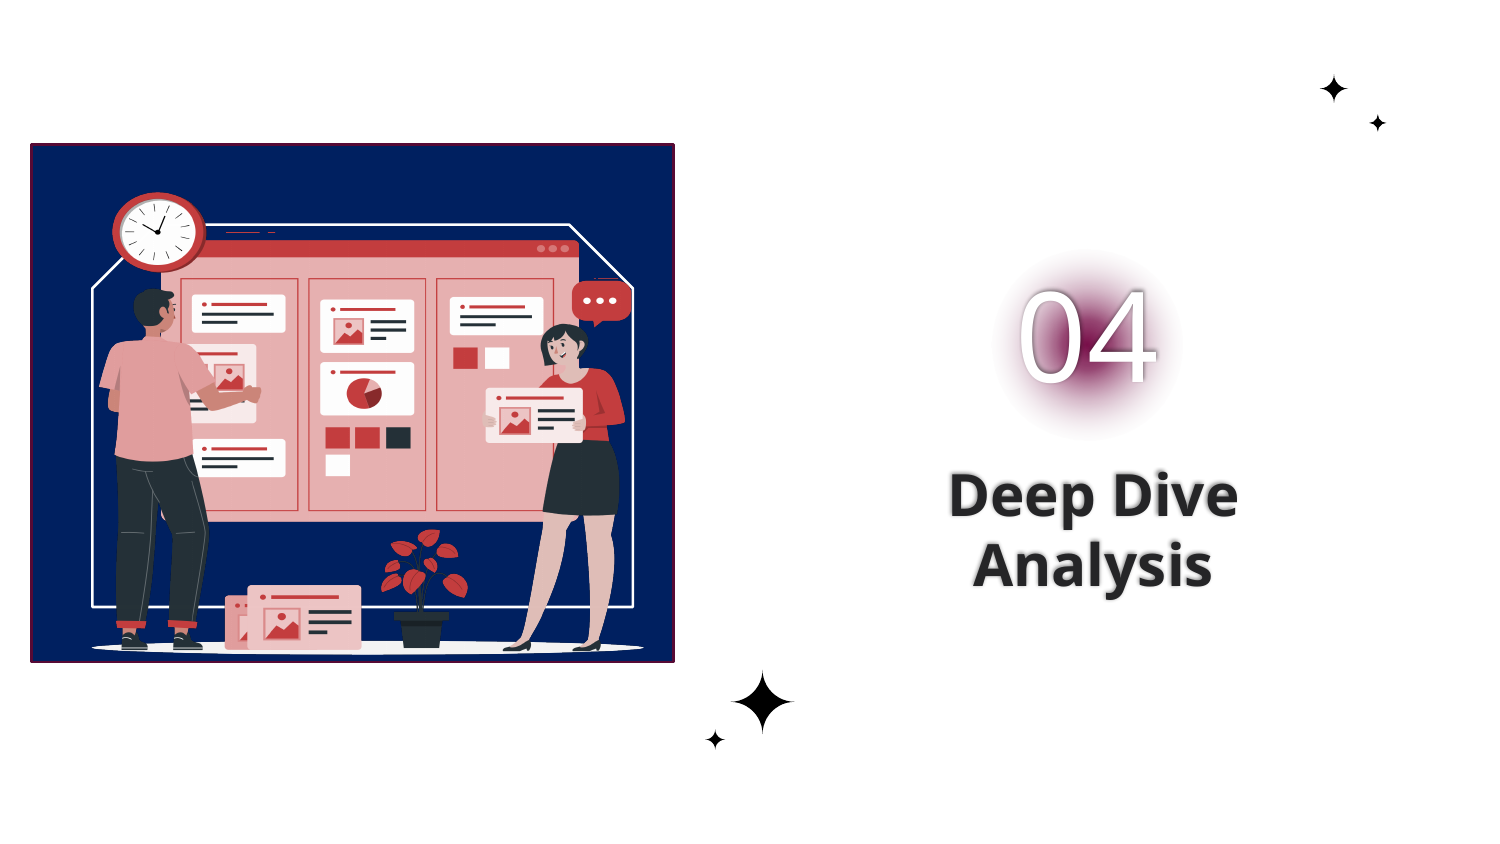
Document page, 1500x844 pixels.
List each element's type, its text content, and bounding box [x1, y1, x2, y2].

text_box [1319, 74, 1349, 103]
title Deep Dive Analysis [838, 493, 1349, 632]
picture [37, 131, 699, 707]
title 04 [983, 228, 1192, 437]
text_box [1369, 114, 1387, 132]
text_box [730, 669, 795, 735]
text_box [705, 729, 726, 750]
